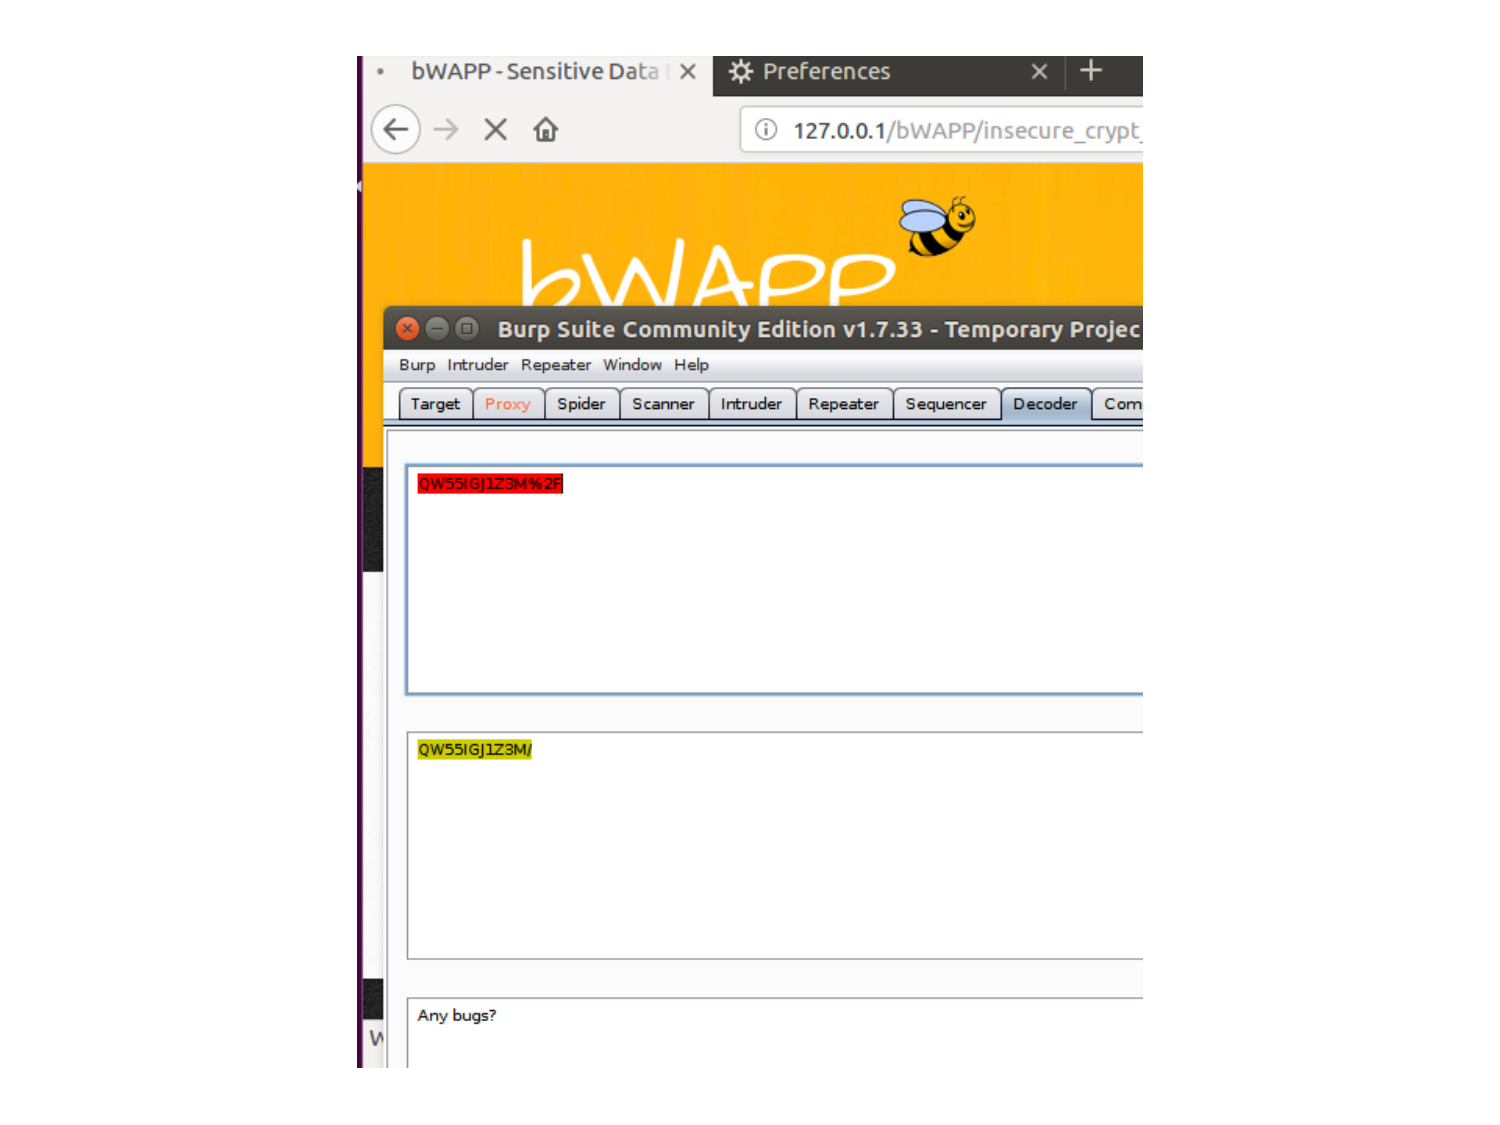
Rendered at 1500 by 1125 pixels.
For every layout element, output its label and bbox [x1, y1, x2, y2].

picture [356, 56, 1144, 1069]
